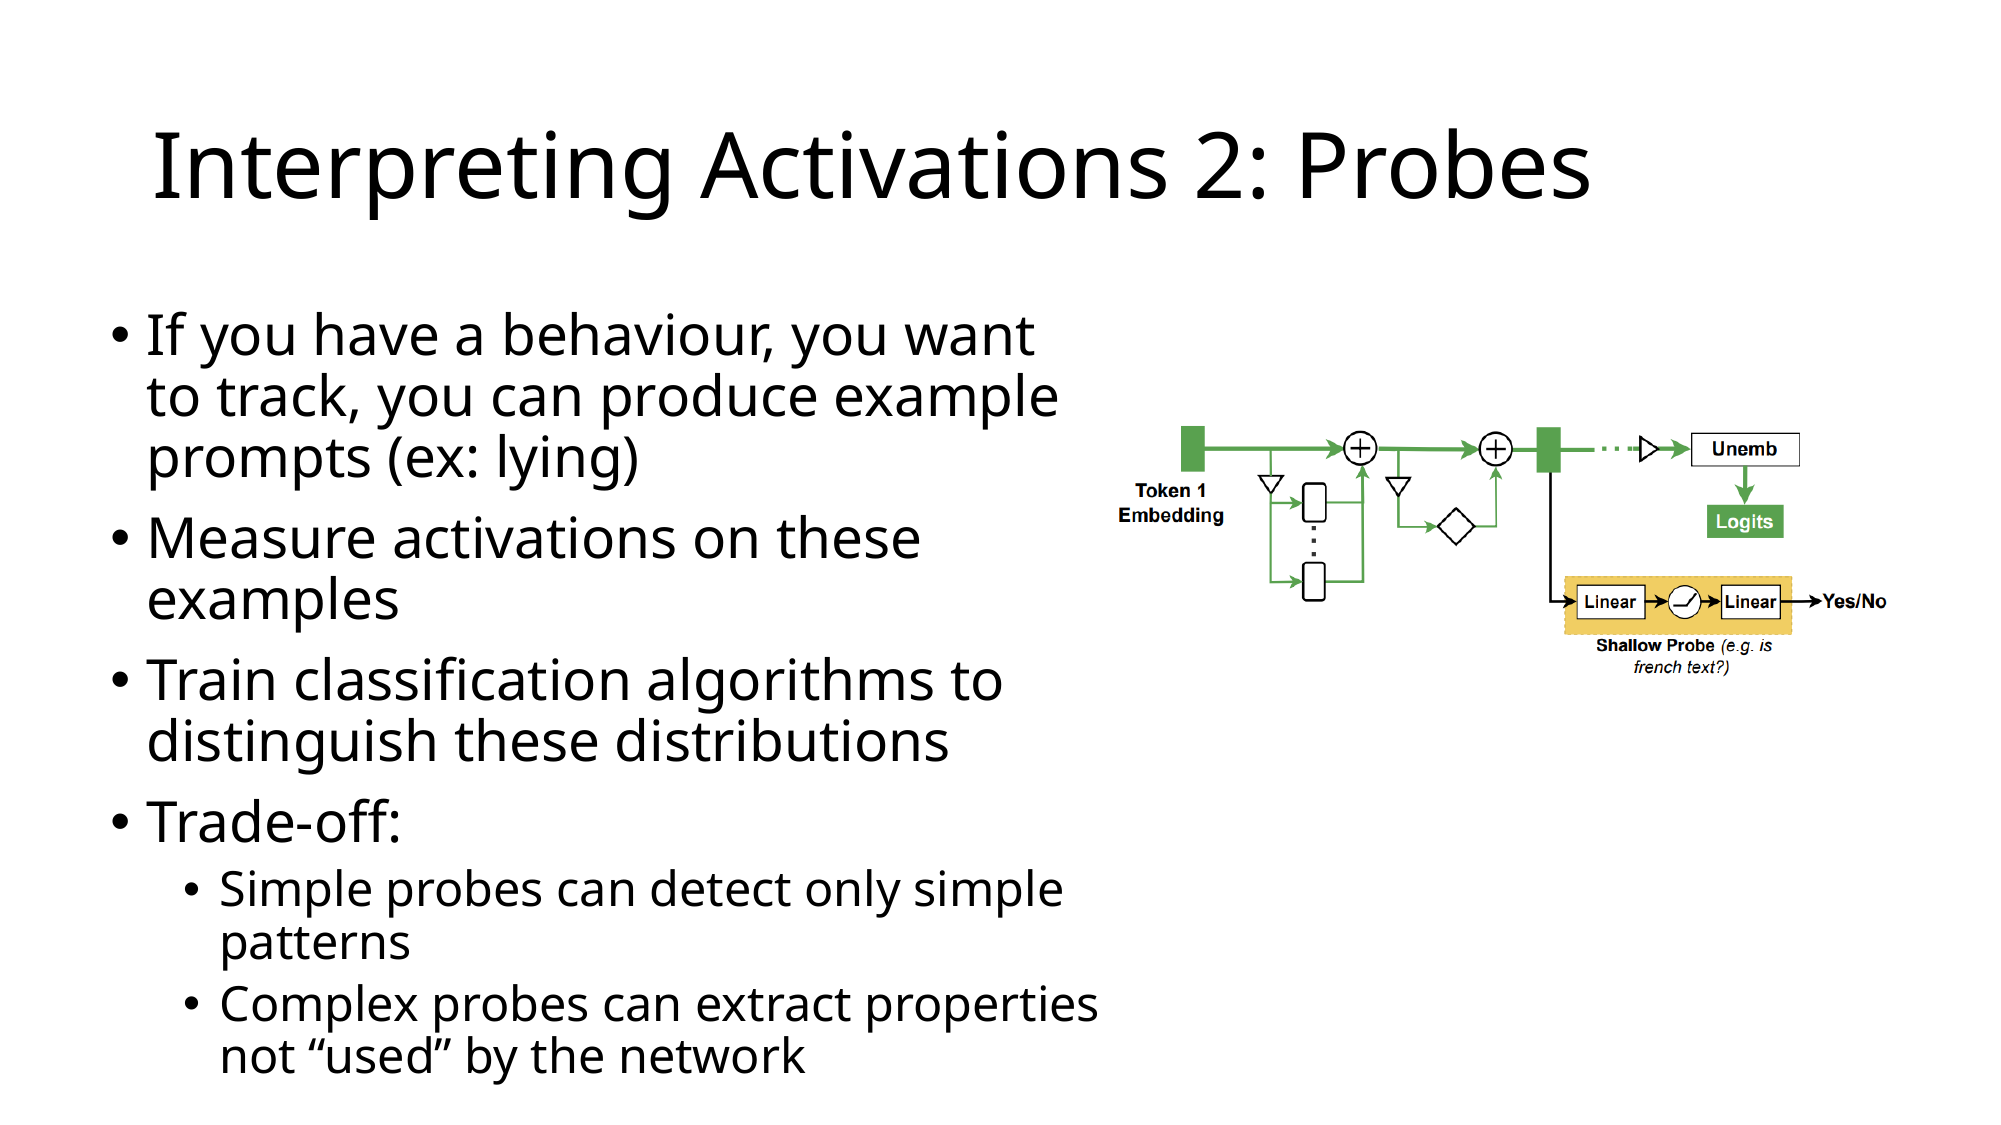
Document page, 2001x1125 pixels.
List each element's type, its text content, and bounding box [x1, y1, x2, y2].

title Interpreting Activations 2: Probes [137, 59, 1863, 278]
picture [1058, 364, 1906, 696]
list If you have a behaviour, you want to track, you can produce example prompts (ex: lying) Measure activations on these examples Train classification algorithms to distinguish these distributions Trade-off: Simple probes can detect only simple patterns Complex probes can extract properties not “used” by the network [95, 299, 1119, 1100]
